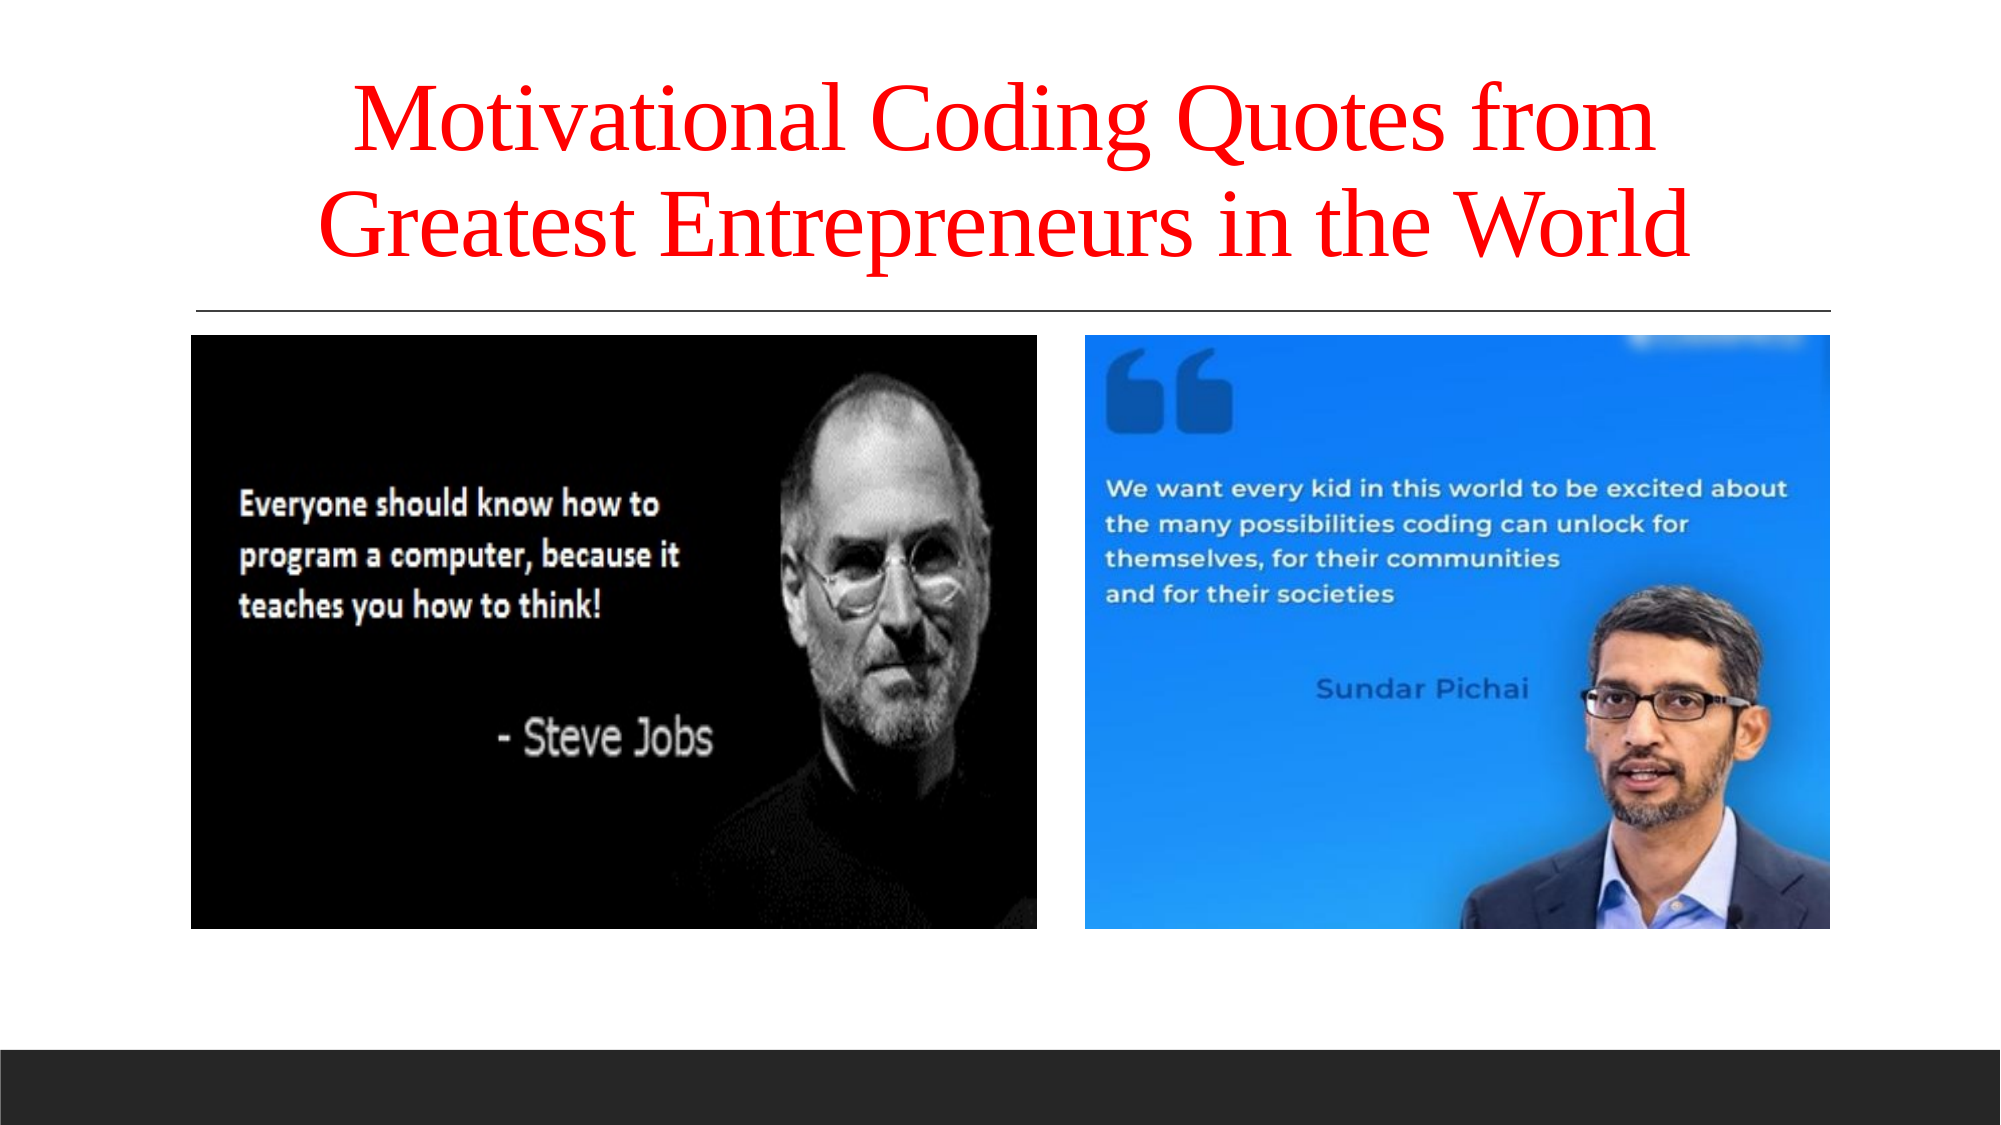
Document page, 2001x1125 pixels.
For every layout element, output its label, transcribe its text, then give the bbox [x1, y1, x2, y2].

title Motivational Coding Quotes from Greatest Entrepreneurs in the World [180, 47, 1830, 285]
picture [190, 335, 1037, 930]
picture [1085, 335, 1831, 930]
